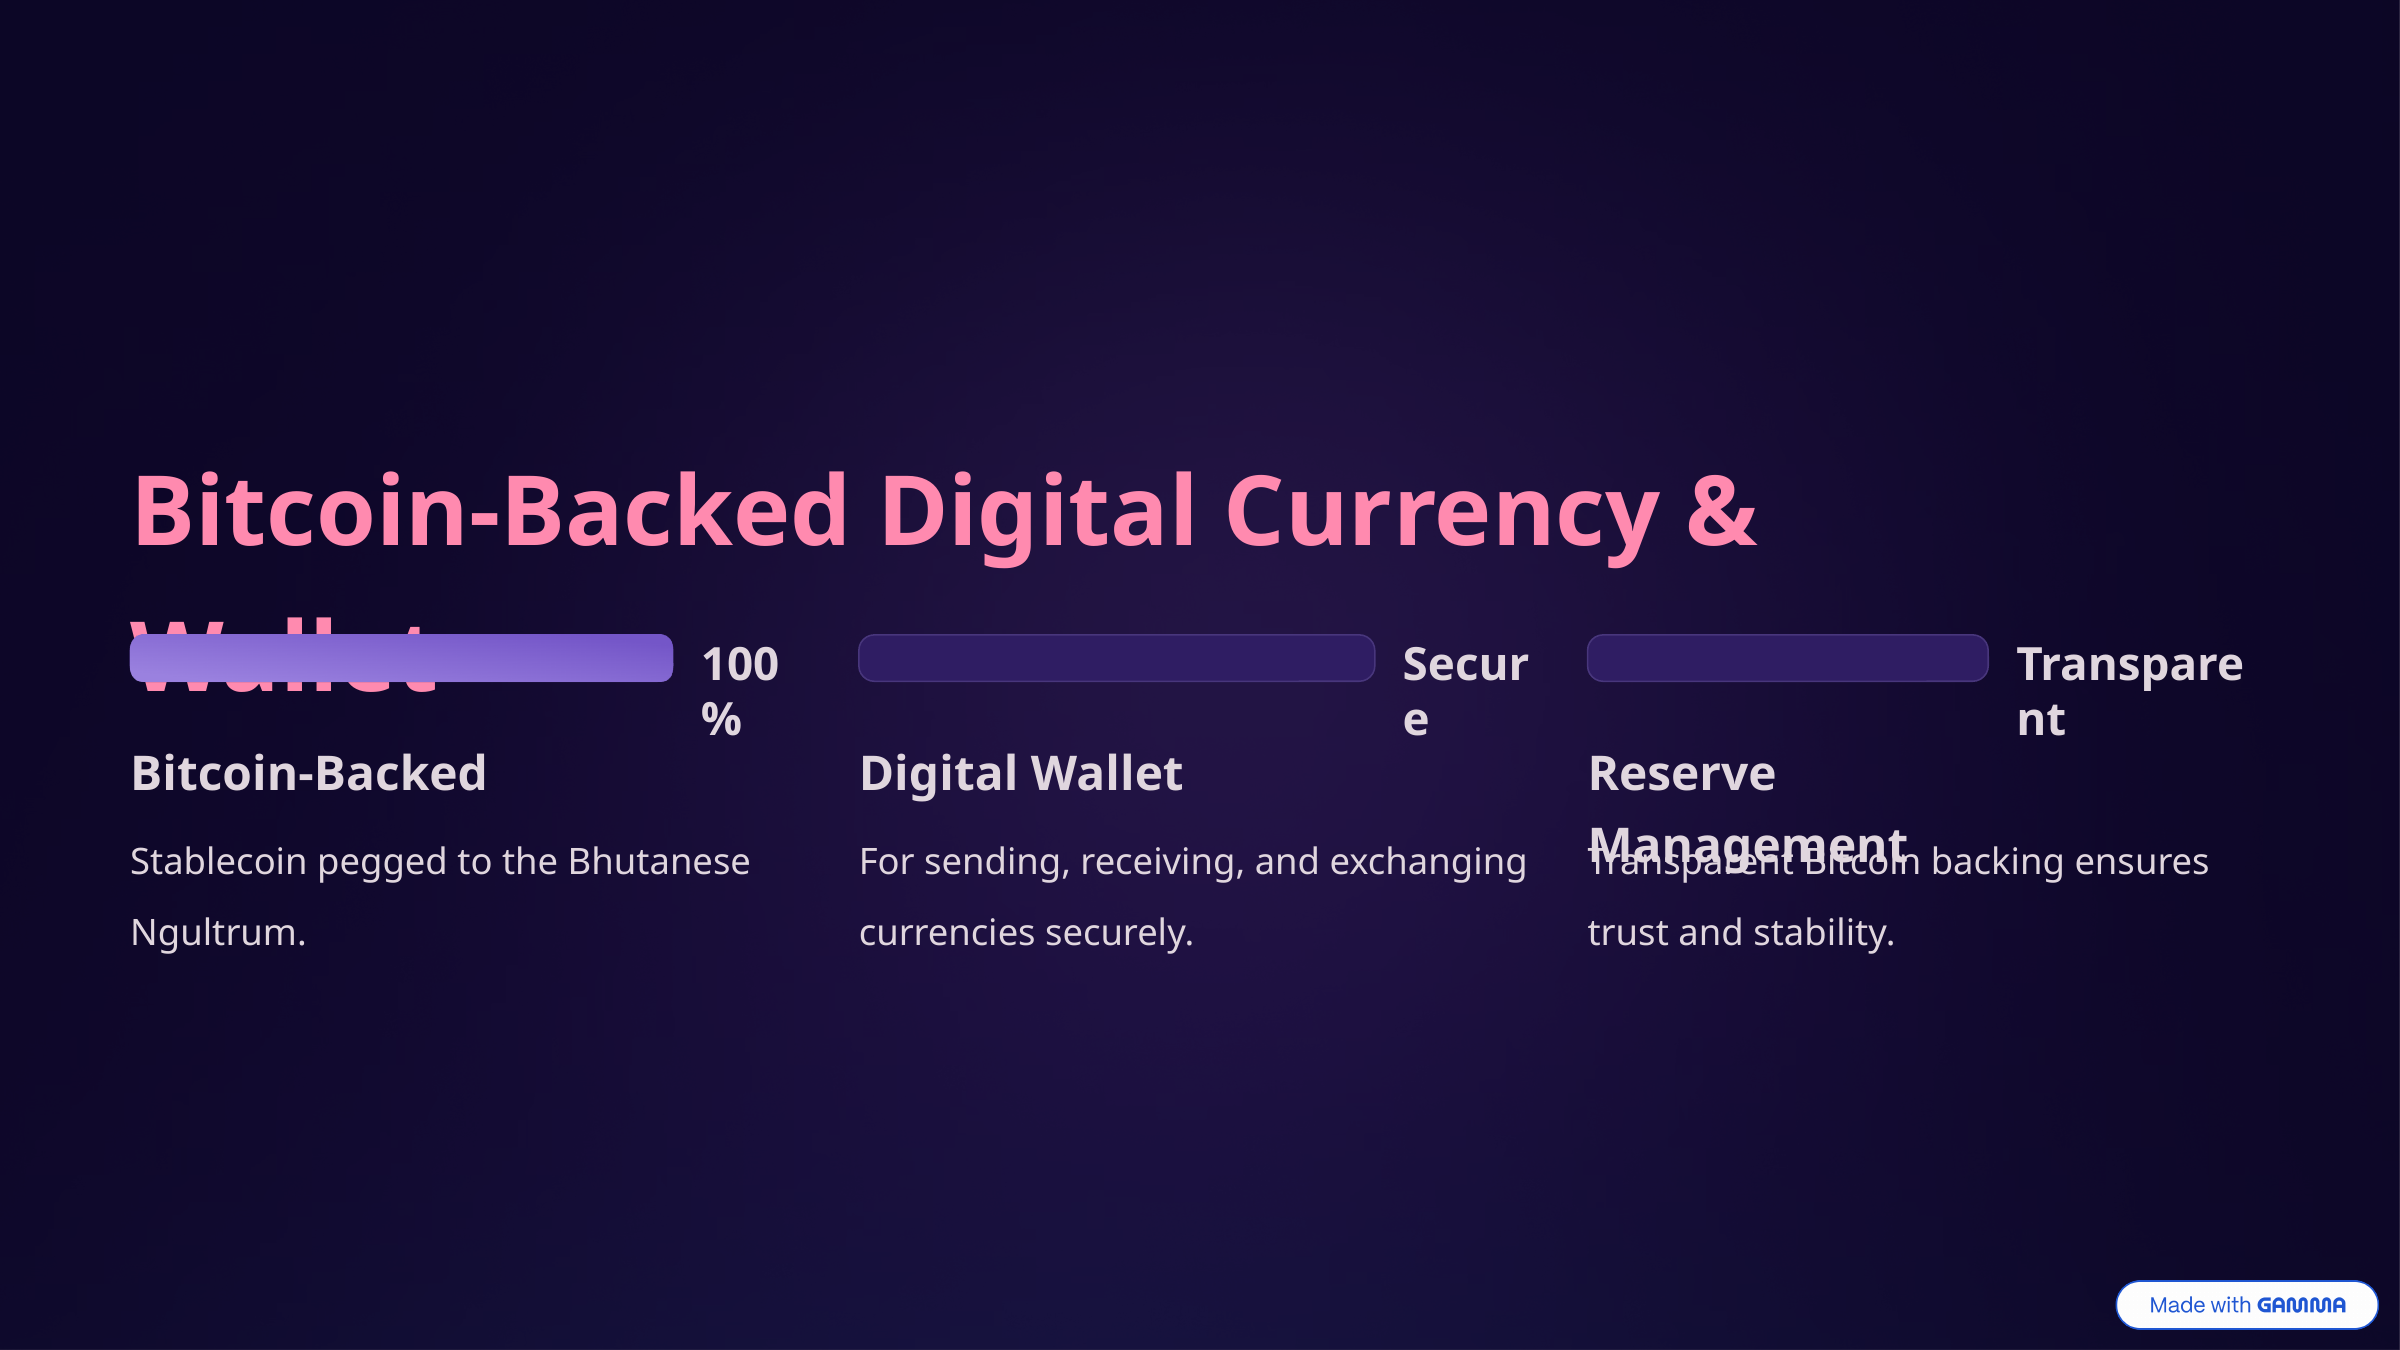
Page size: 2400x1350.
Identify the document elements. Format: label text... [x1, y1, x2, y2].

text_box For sending, receiving, and exchanging currencies securely. [858, 811, 1541, 931]
text_box Transparent [2016, 634, 2270, 682]
text_box Bitcoin-Backed Digital Currency & Wallet [130, 419, 1909, 542]
text_box [1587, 634, 1989, 682]
text_box Stablecoin pegged to the Bhutanese Ngultrum. [130, 811, 813, 931]
picture [129, 634, 674, 682]
text_box [858, 634, 1375, 682]
text_box Transparent Bitcoin backing ensures trust and stability. [1587, 811, 2270, 931]
text_box Secure [1402, 634, 1541, 682]
text_box Digital Wallet [858, 727, 1348, 789]
text_box 100% [700, 634, 813, 682]
text_box Reserve Management [1587, 727, 2076, 789]
text_box Bitcoin-Backed [130, 727, 619, 789]
picture [2106, 1271, 2389, 1339]
